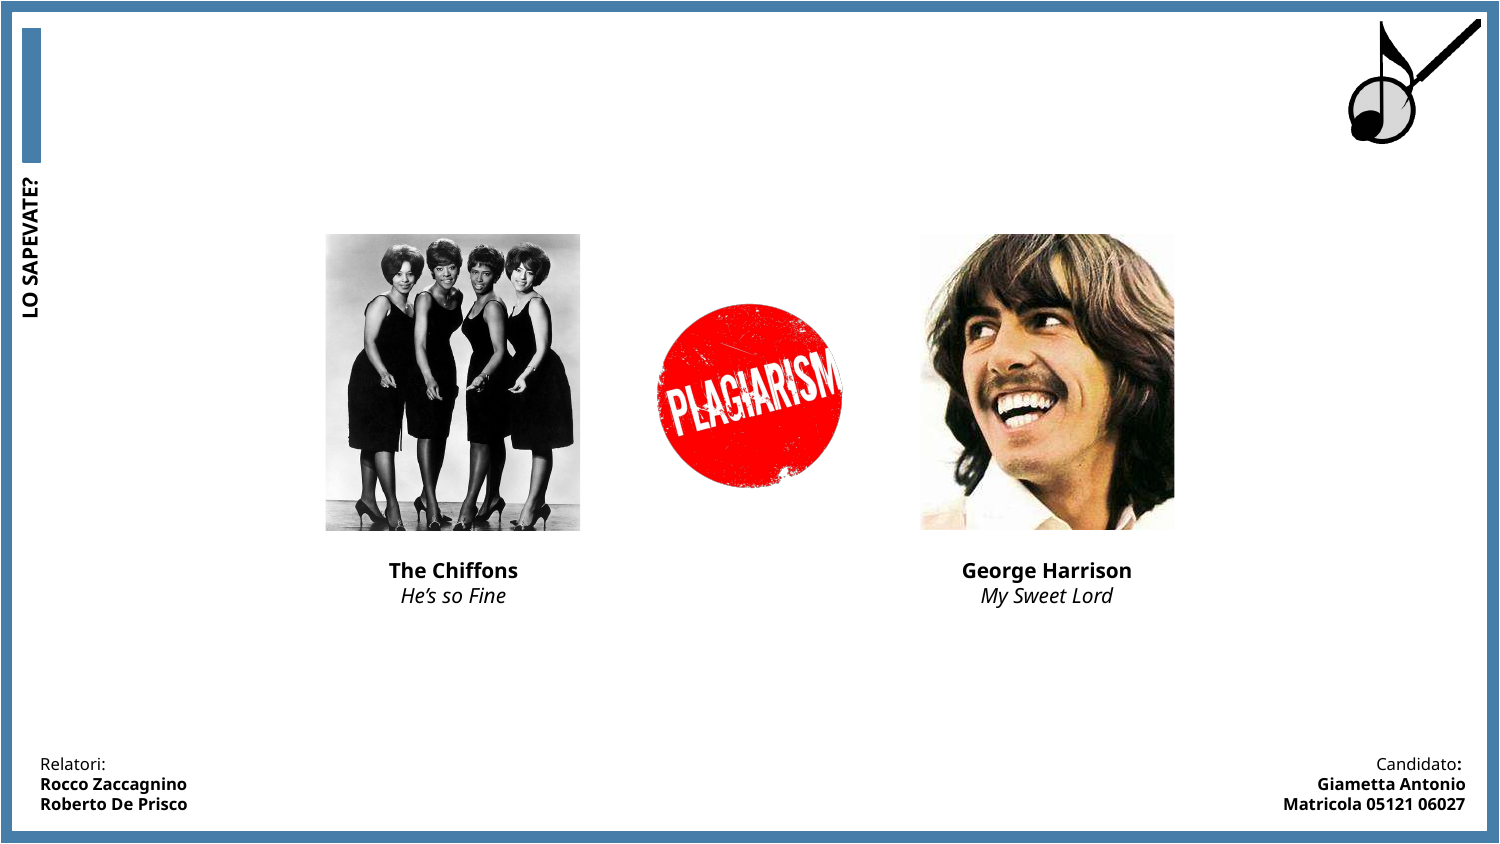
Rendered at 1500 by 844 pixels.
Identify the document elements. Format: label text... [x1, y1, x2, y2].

text_box The Chiffons He’s so Fine [329, 542, 578, 623]
picture [1347, 18, 1482, 153]
text_box LO SAPEVATE? [4, 162, 55, 696]
picture [919, 234, 1175, 531]
text_box Candidato: Giametta Antonio Matricola 05121 06027 [1089, 738, 1481, 829]
text_box George Harrison My Sweet Lord [923, 542, 1171, 623]
text_box [23, 28, 41, 162]
picture [325, 234, 581, 531]
text_box Relatori: Rocco Zaccagnino Roberto De Prisco [0, 738, 342, 829]
text_box [0, 0, 1500, 844]
picture [650, 296, 850, 495]
